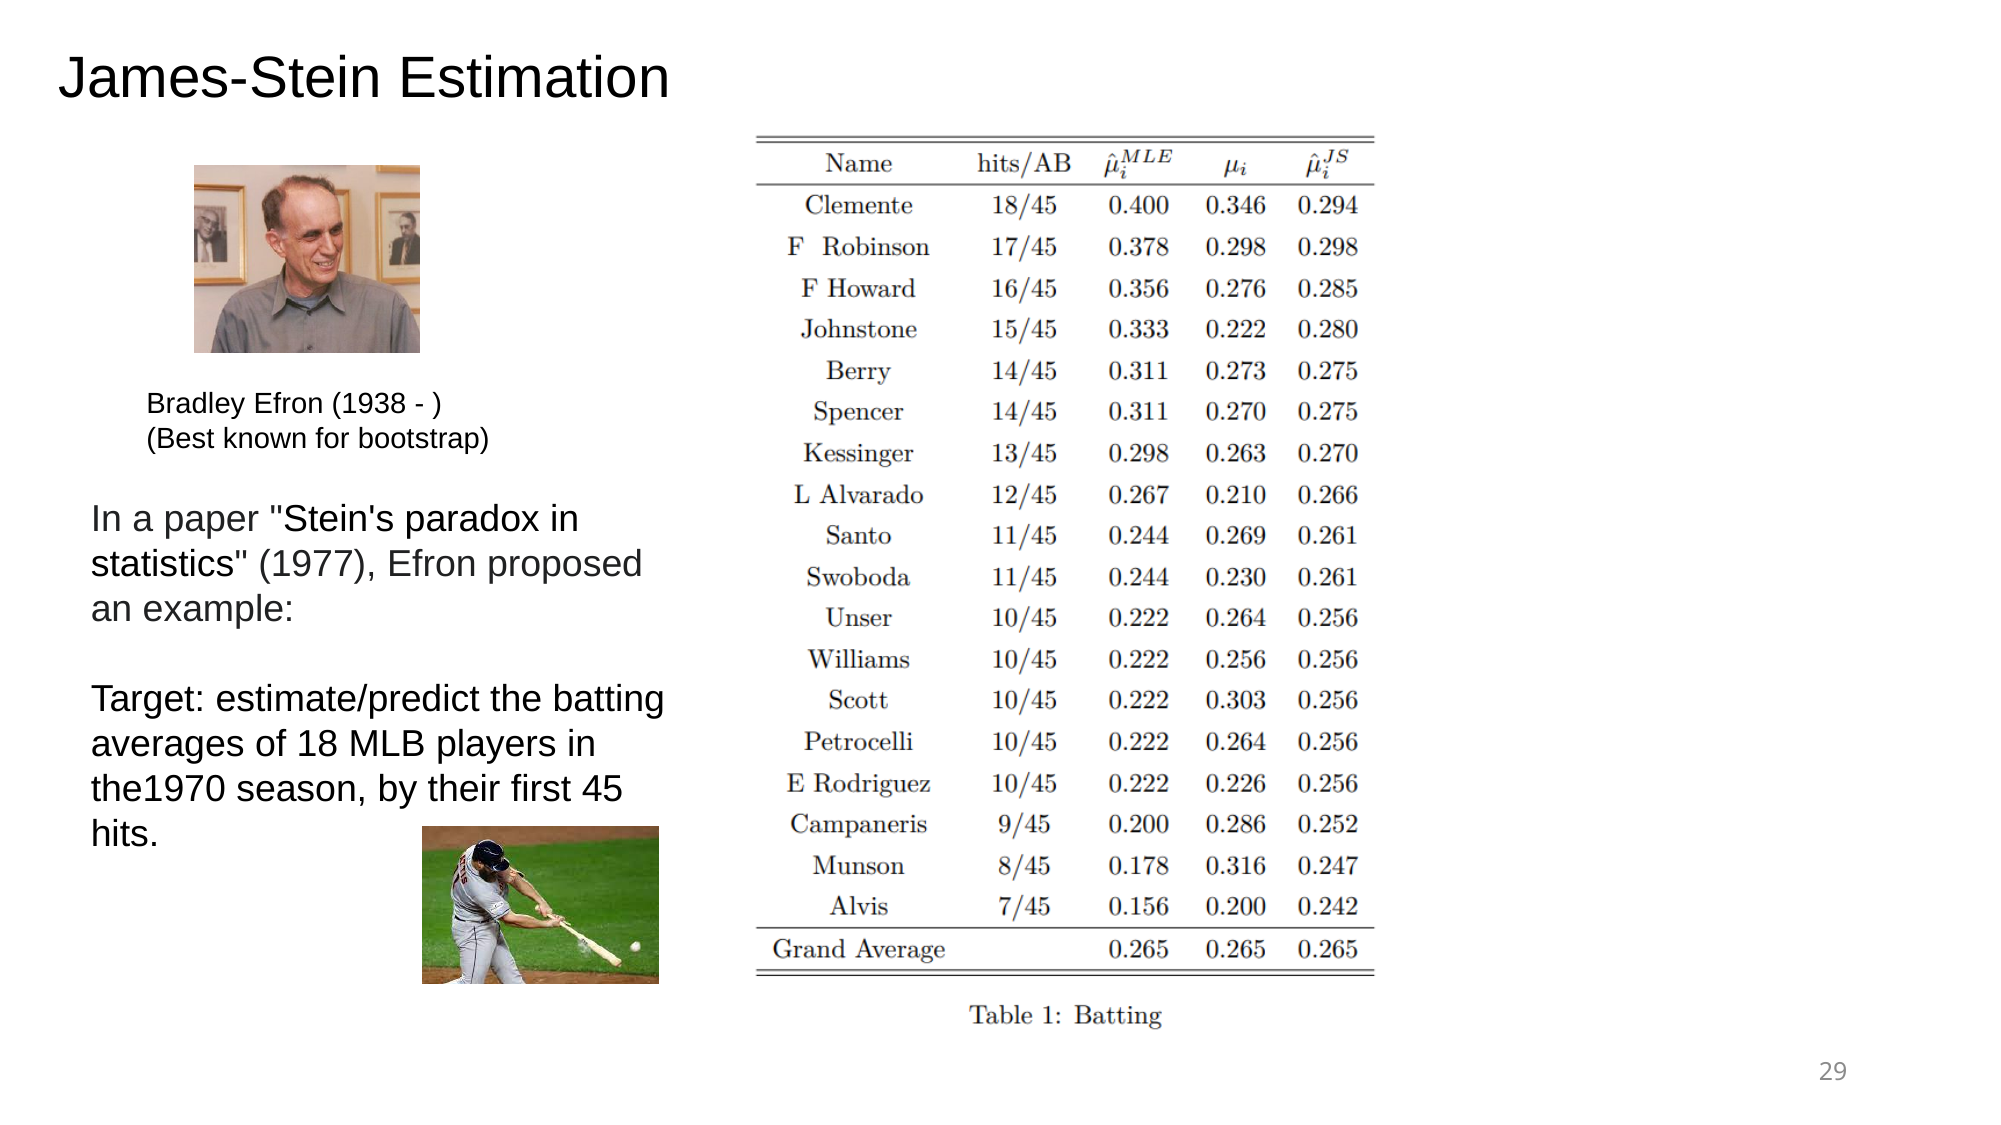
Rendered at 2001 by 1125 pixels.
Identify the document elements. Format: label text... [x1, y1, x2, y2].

text_box Bradley Efron (1938 - ) (Best known for bootstrap) [131, 376, 528, 462]
picture [422, 826, 659, 984]
picture [194, 165, 420, 353]
picture [737, 123, 1395, 1034]
slide_number 29 [1412, 1042, 1863, 1103]
text_box James-Stein Estimation [56, 1, 1848, 109]
text_box In a paper "Stein's paradox in statistics" (1977), Efron proposed an example: Target: estimate/predict the batting averages of 18 MLB players in the1970 season, by their first 45 hits. [76, 486, 688, 862]
